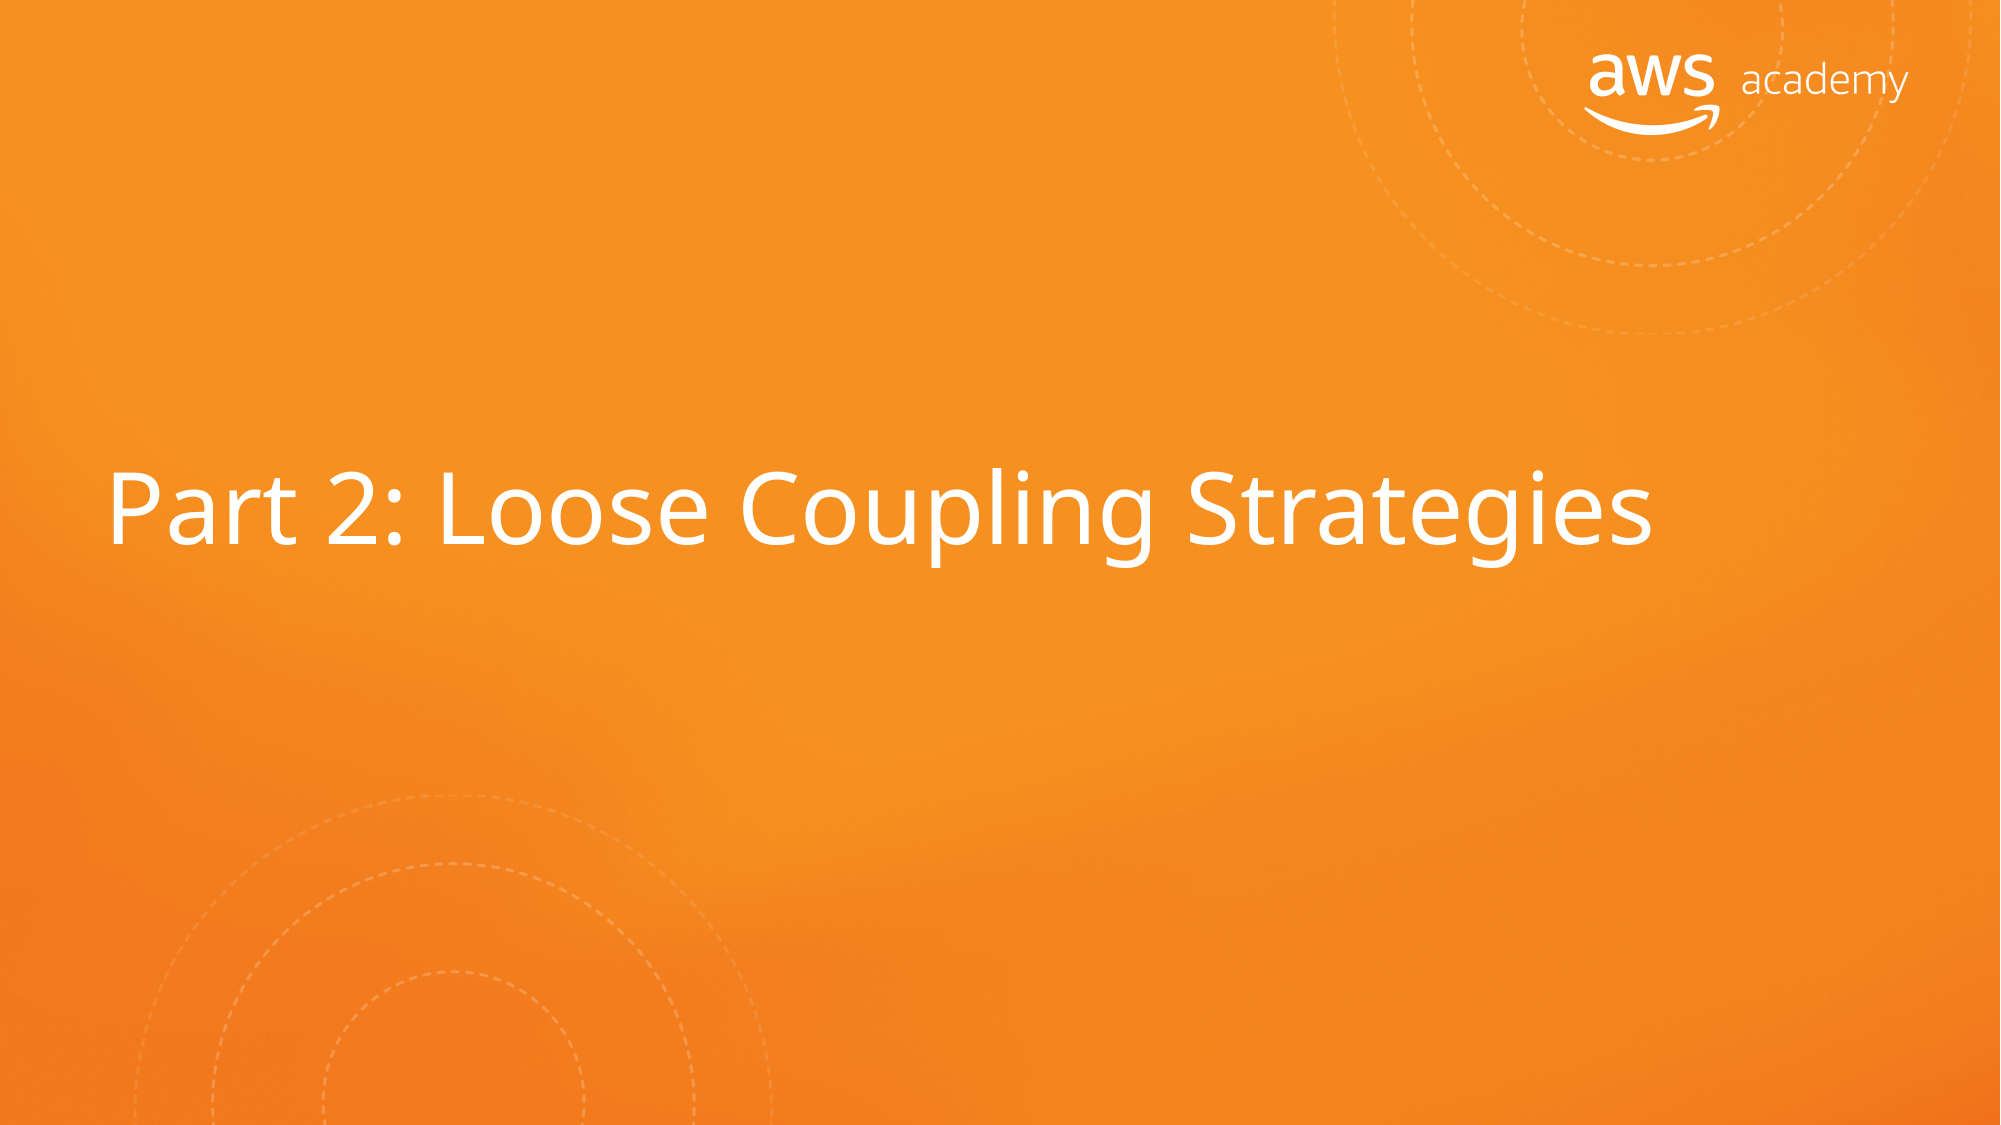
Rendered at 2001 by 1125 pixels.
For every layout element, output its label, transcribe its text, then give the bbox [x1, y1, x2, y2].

title Part 2: Loose Coupling Strategies [89, 363, 1911, 661]
picture [0, 0, 2000, 1125]
